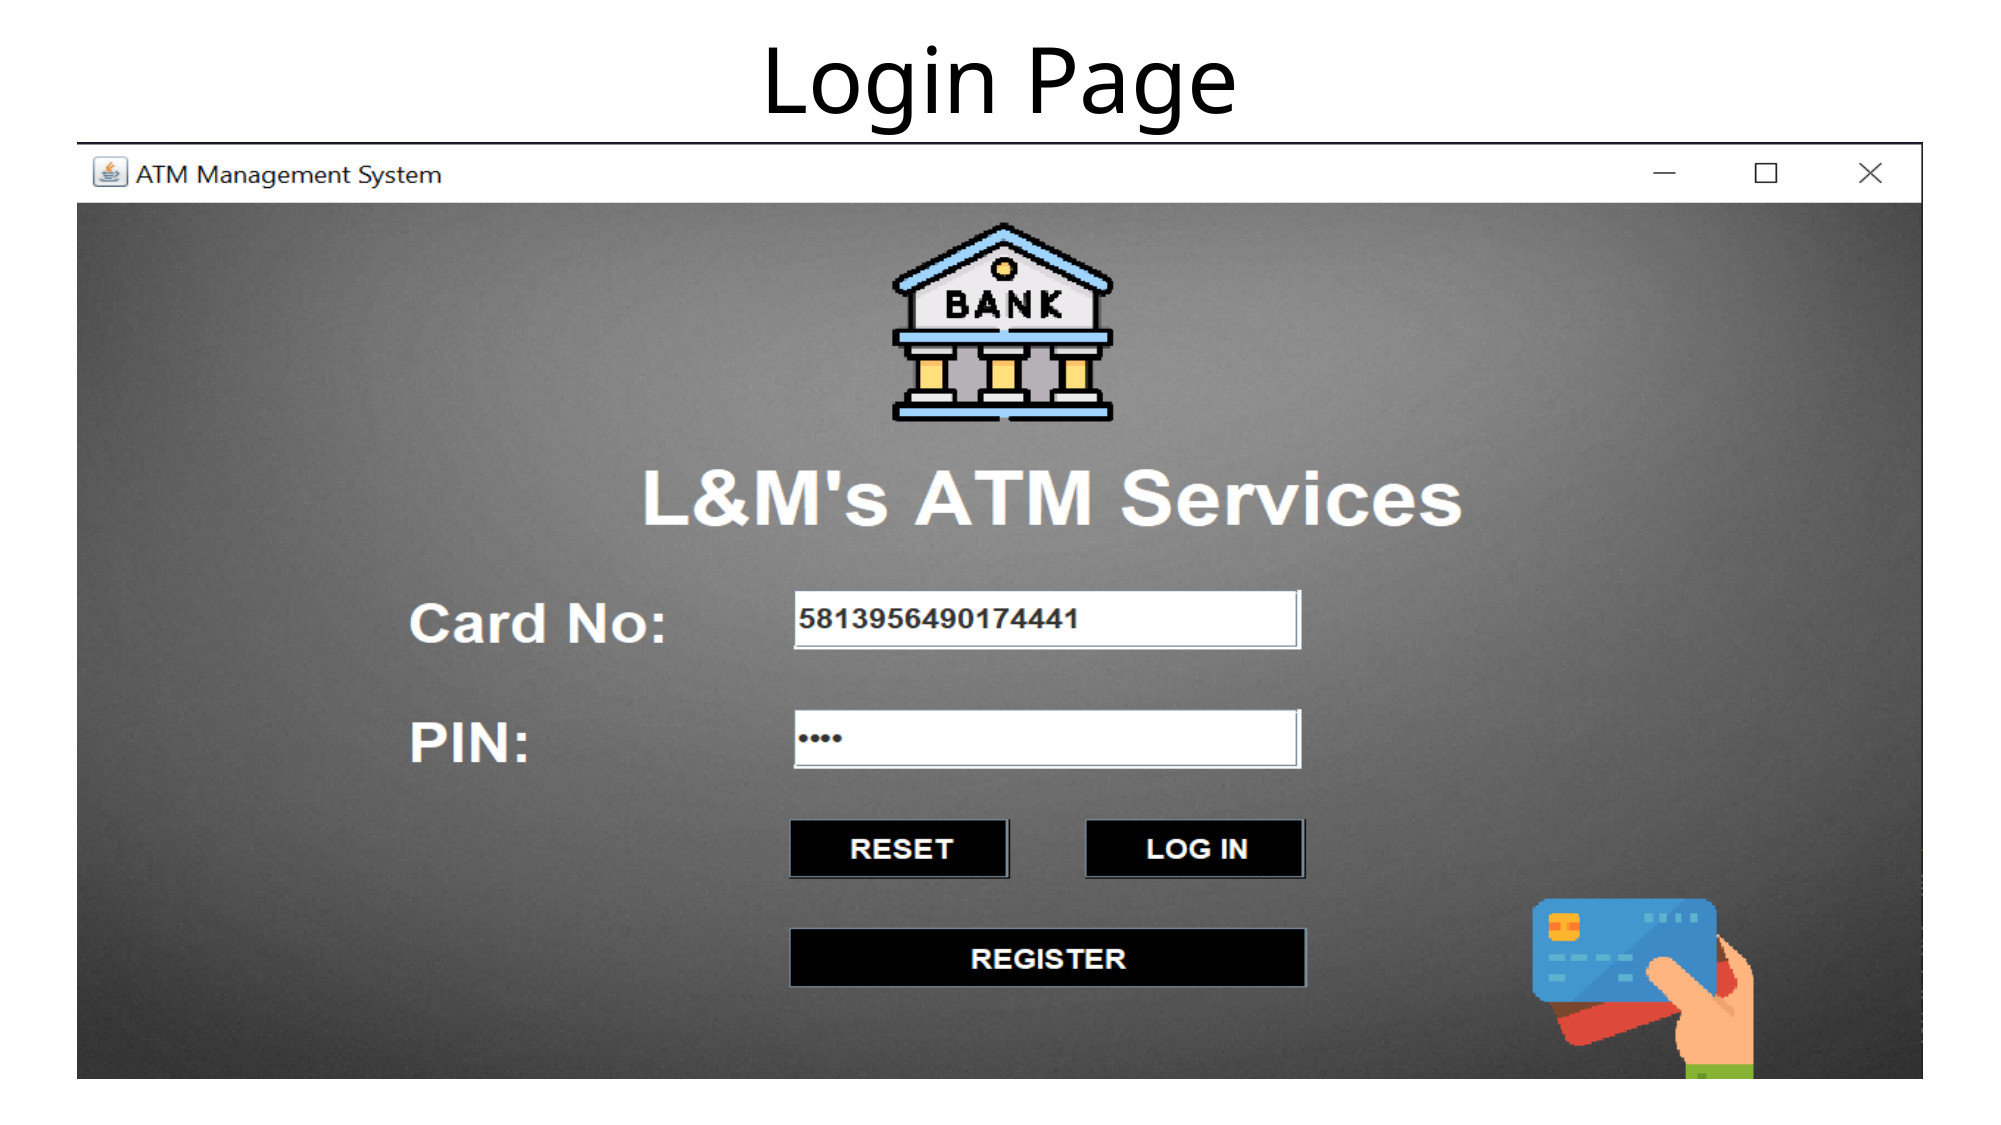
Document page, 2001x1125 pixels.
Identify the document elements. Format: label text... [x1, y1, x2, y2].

title Login Page [137, 0, 1863, 142]
picture [77, 142, 1923, 1079]
